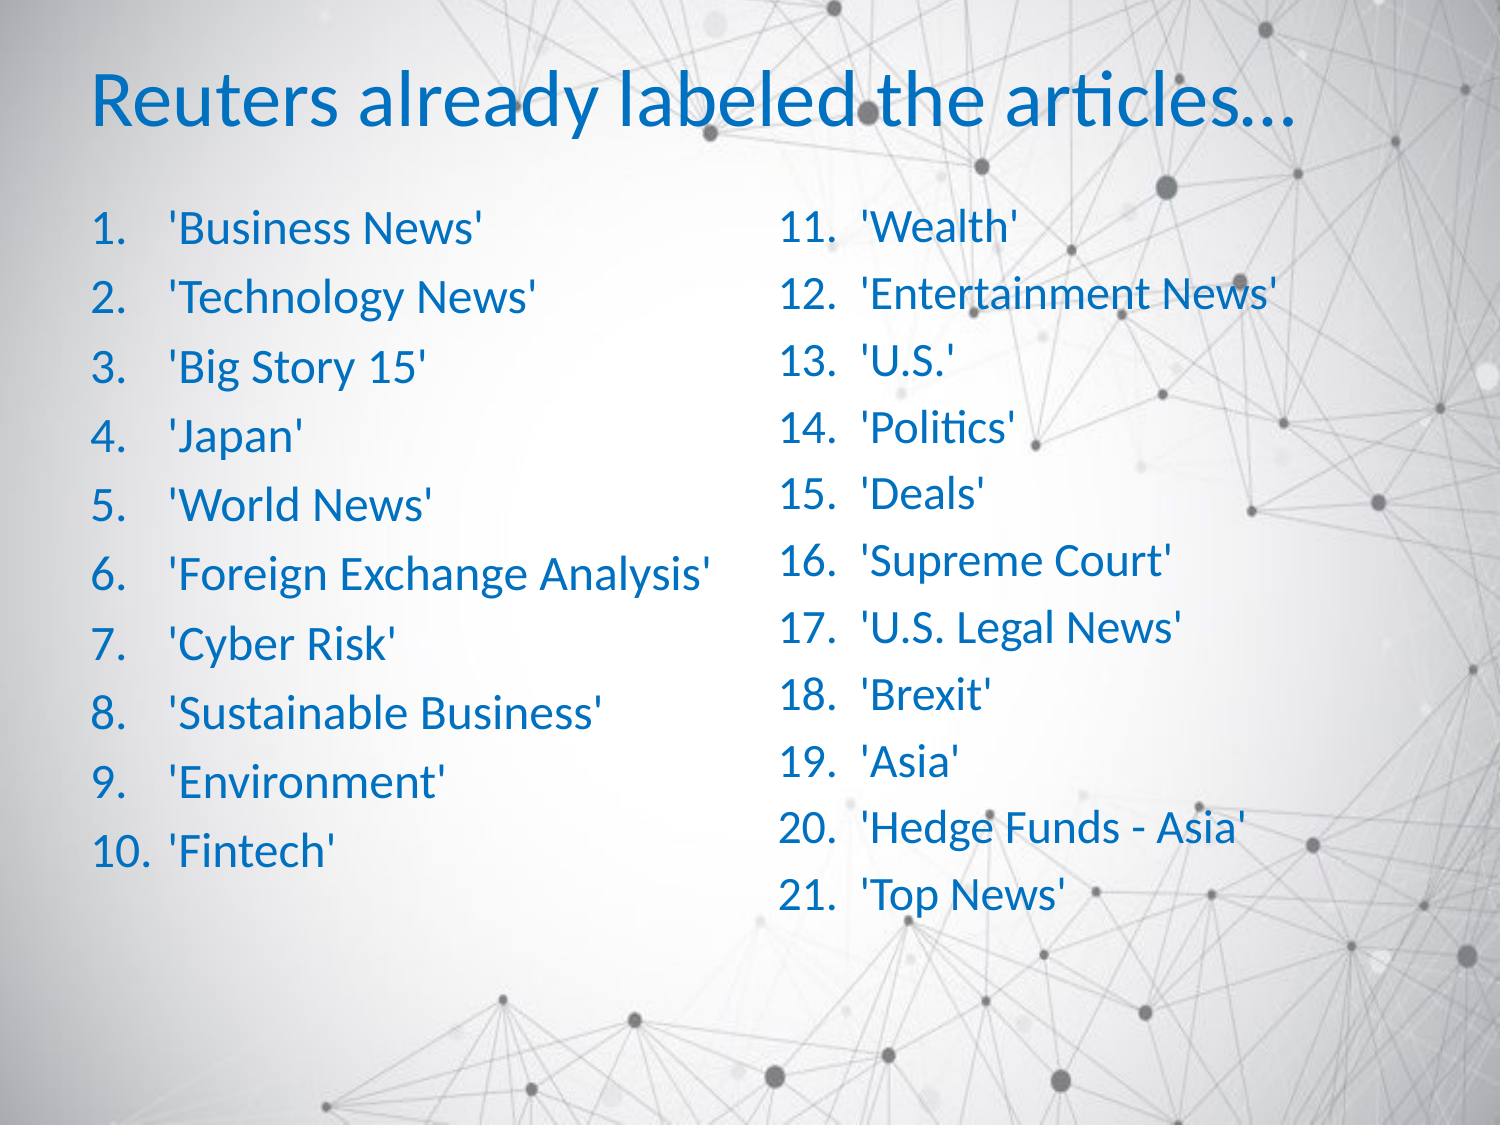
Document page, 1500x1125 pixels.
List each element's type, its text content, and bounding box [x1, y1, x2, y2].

list 11. 'Wealth' 12. 'Entertainment News' 13. 'U.S.' 14. 'Politics' 15. 'Deals' 16. 'Supreme Court' 17. 'U.S. Legal News' 18. 'Brexit' 19. 'Asia' 20. 'Hedge Funds - Asia' 21. 'Top News' [762, 187, 1425, 930]
picture [0, 0, 1500, 1125]
title Reuters already labeled the articles… [75, 0, 1425, 188]
list 'Business News' 'Technology News' 'Big Story 15' 'Japan' 'World News' 'Foreign Exchange Analysis' 'Cyber Risk' 'Sustainable Business' 'Environment' 'Fintech' [75, 187, 738, 930]
